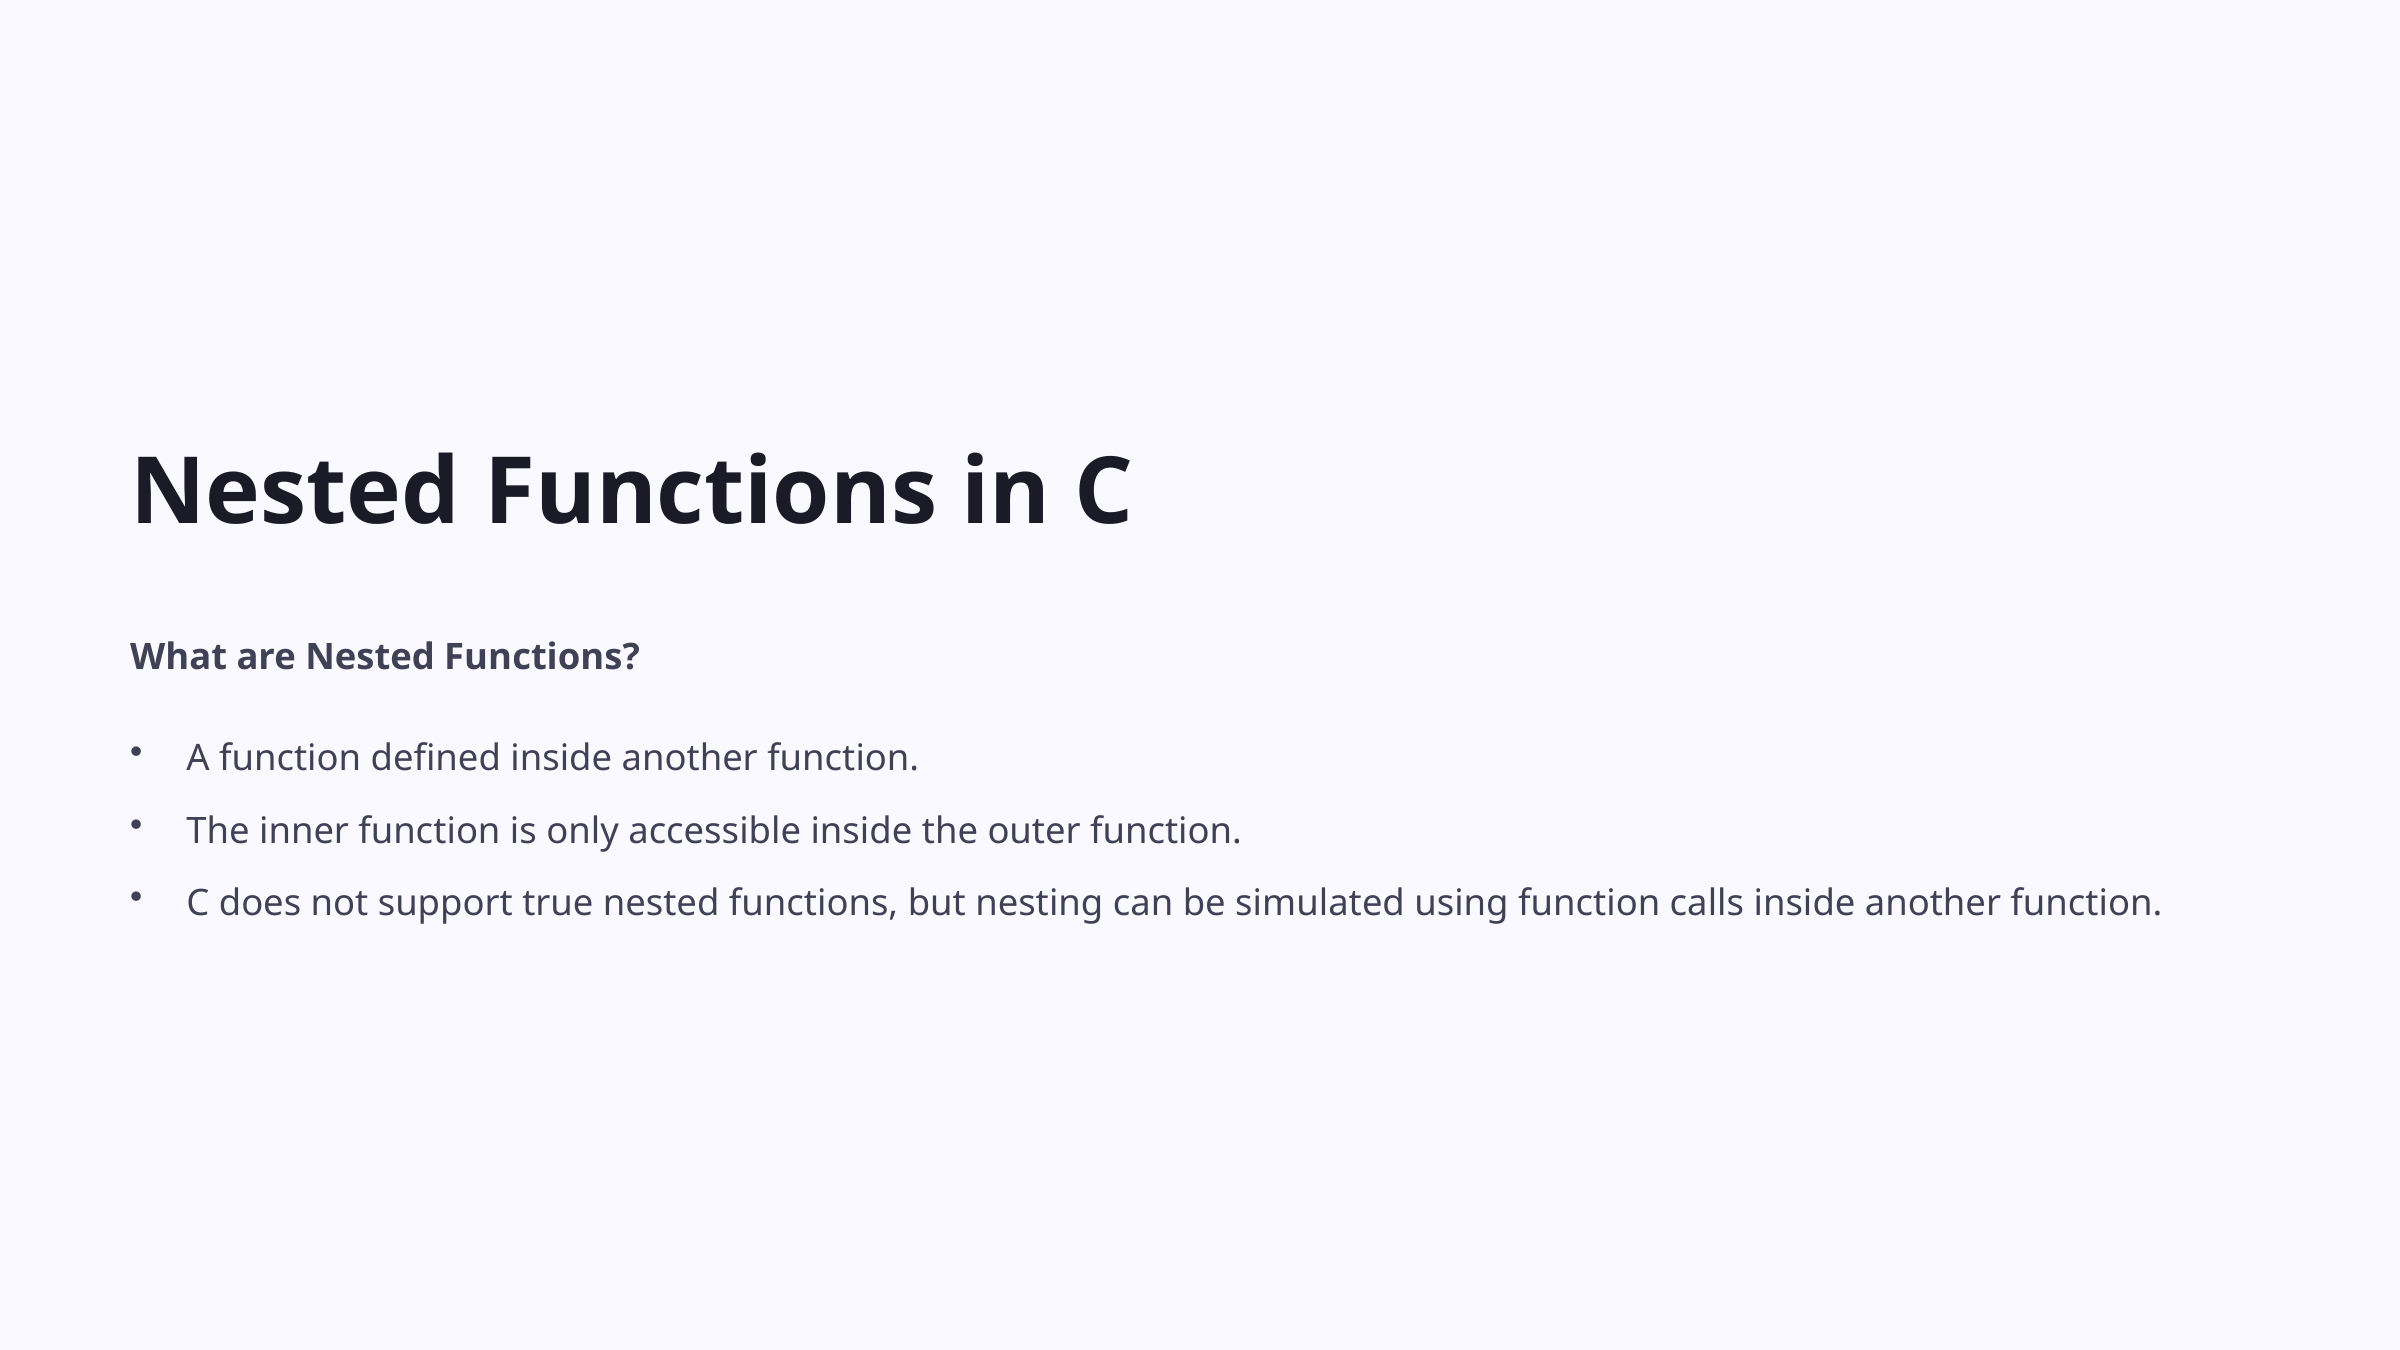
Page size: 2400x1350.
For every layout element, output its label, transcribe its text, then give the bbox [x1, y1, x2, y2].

text_box What are Nested Functions? [130, 617, 2270, 677]
text_box C does not support true nested functions, but nesting can be simulated using function calls inside another function. [130, 863, 2270, 924]
text_box Nested Functions in C [130, 426, 1173, 543]
text_box A function defined inside another function. [130, 718, 2270, 779]
text_box The inner function is only accessible inside the outer function. [130, 791, 2270, 851]
